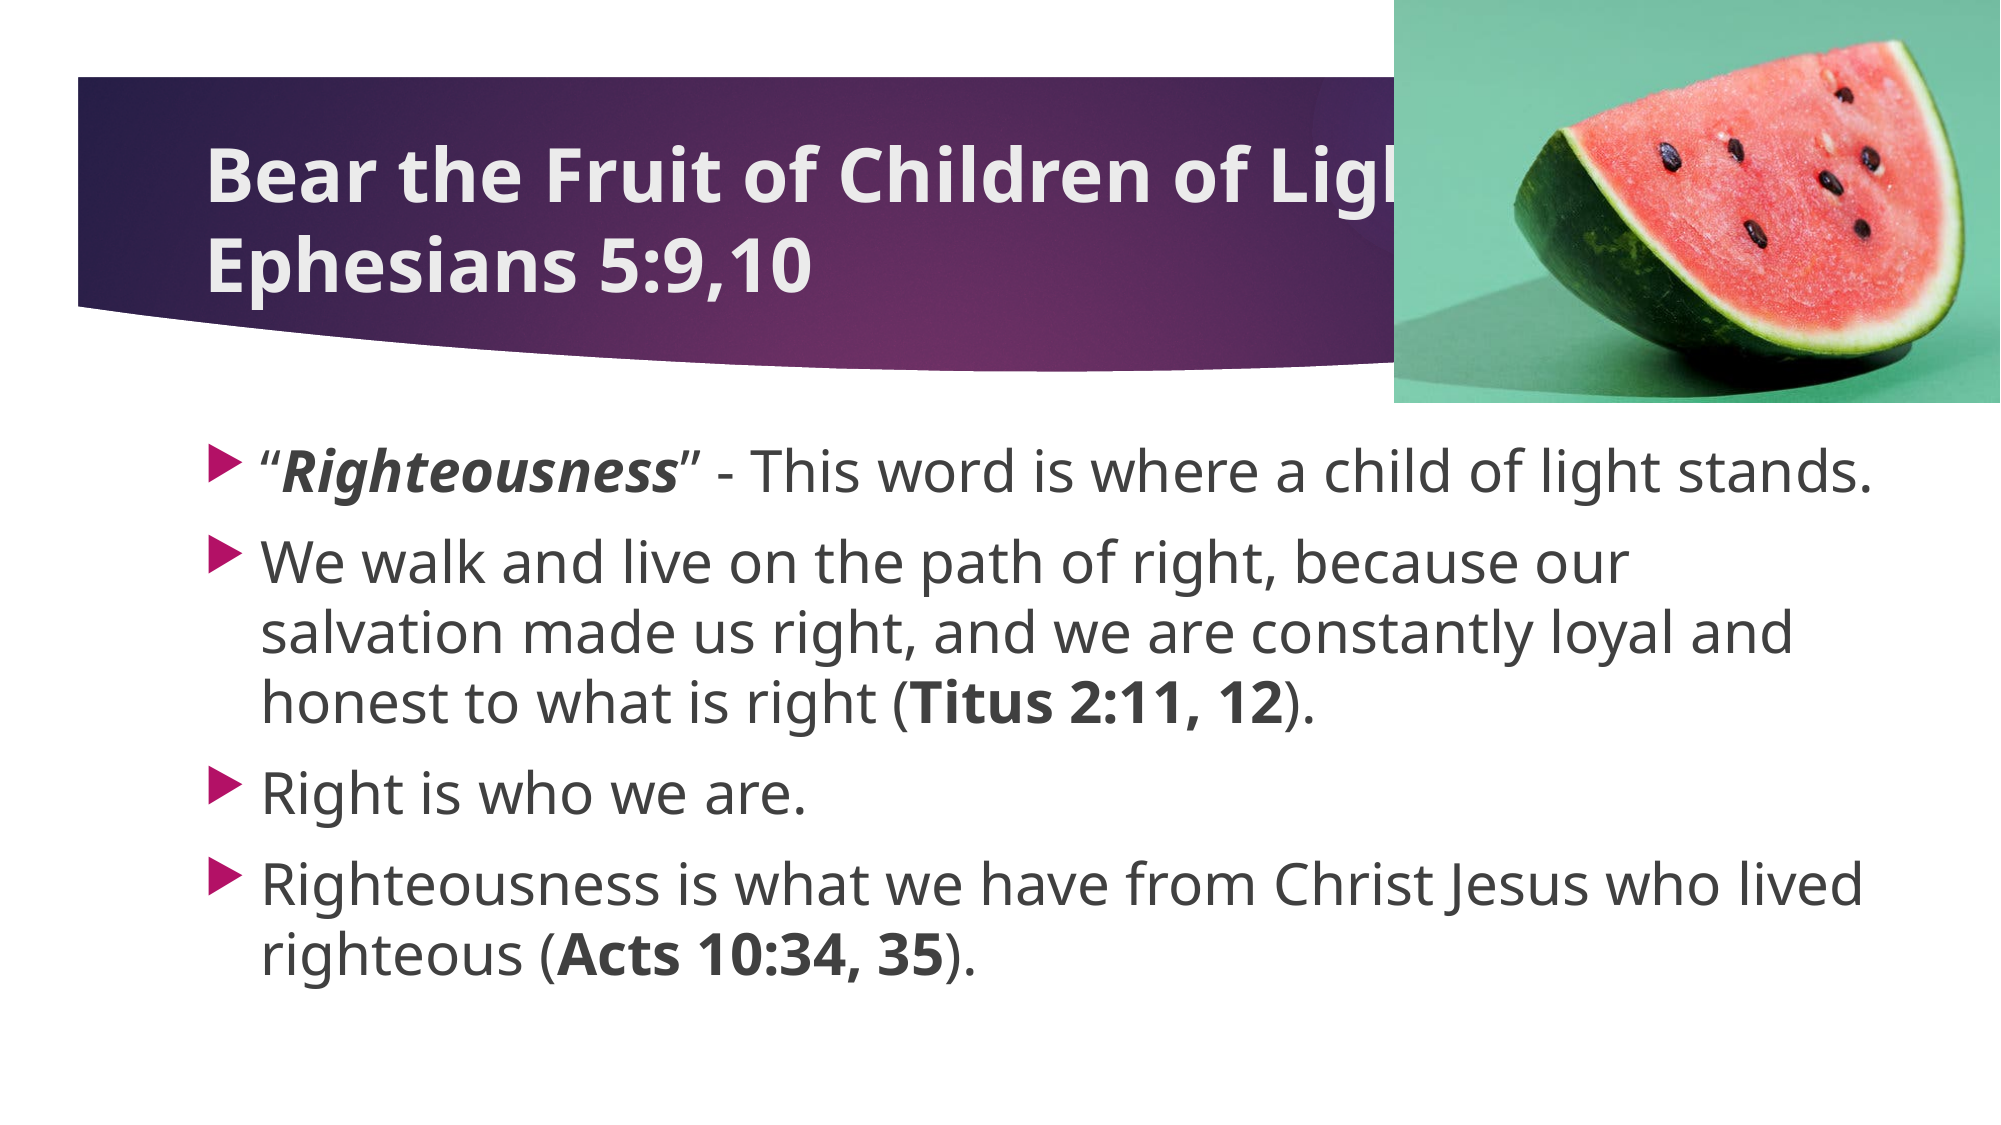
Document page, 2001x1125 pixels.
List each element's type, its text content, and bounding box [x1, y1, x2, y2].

title Bear the Fruit of Children of Light - Ephesians 5:9,10 [189, 159, 1388, 276]
picture [1393, 0, 2000, 404]
list “Righteousness” - This word is where a child of light stands. We walk and live on the path of right, because our salvation made us right, and we are constantly loyal and honest to what is right (Titus 2:11, 12). Right is who we are. Righteousness is what we have from Christ Jesus who lived righteous (Acts 10:34, 35). [189, 427, 1901, 1060]
